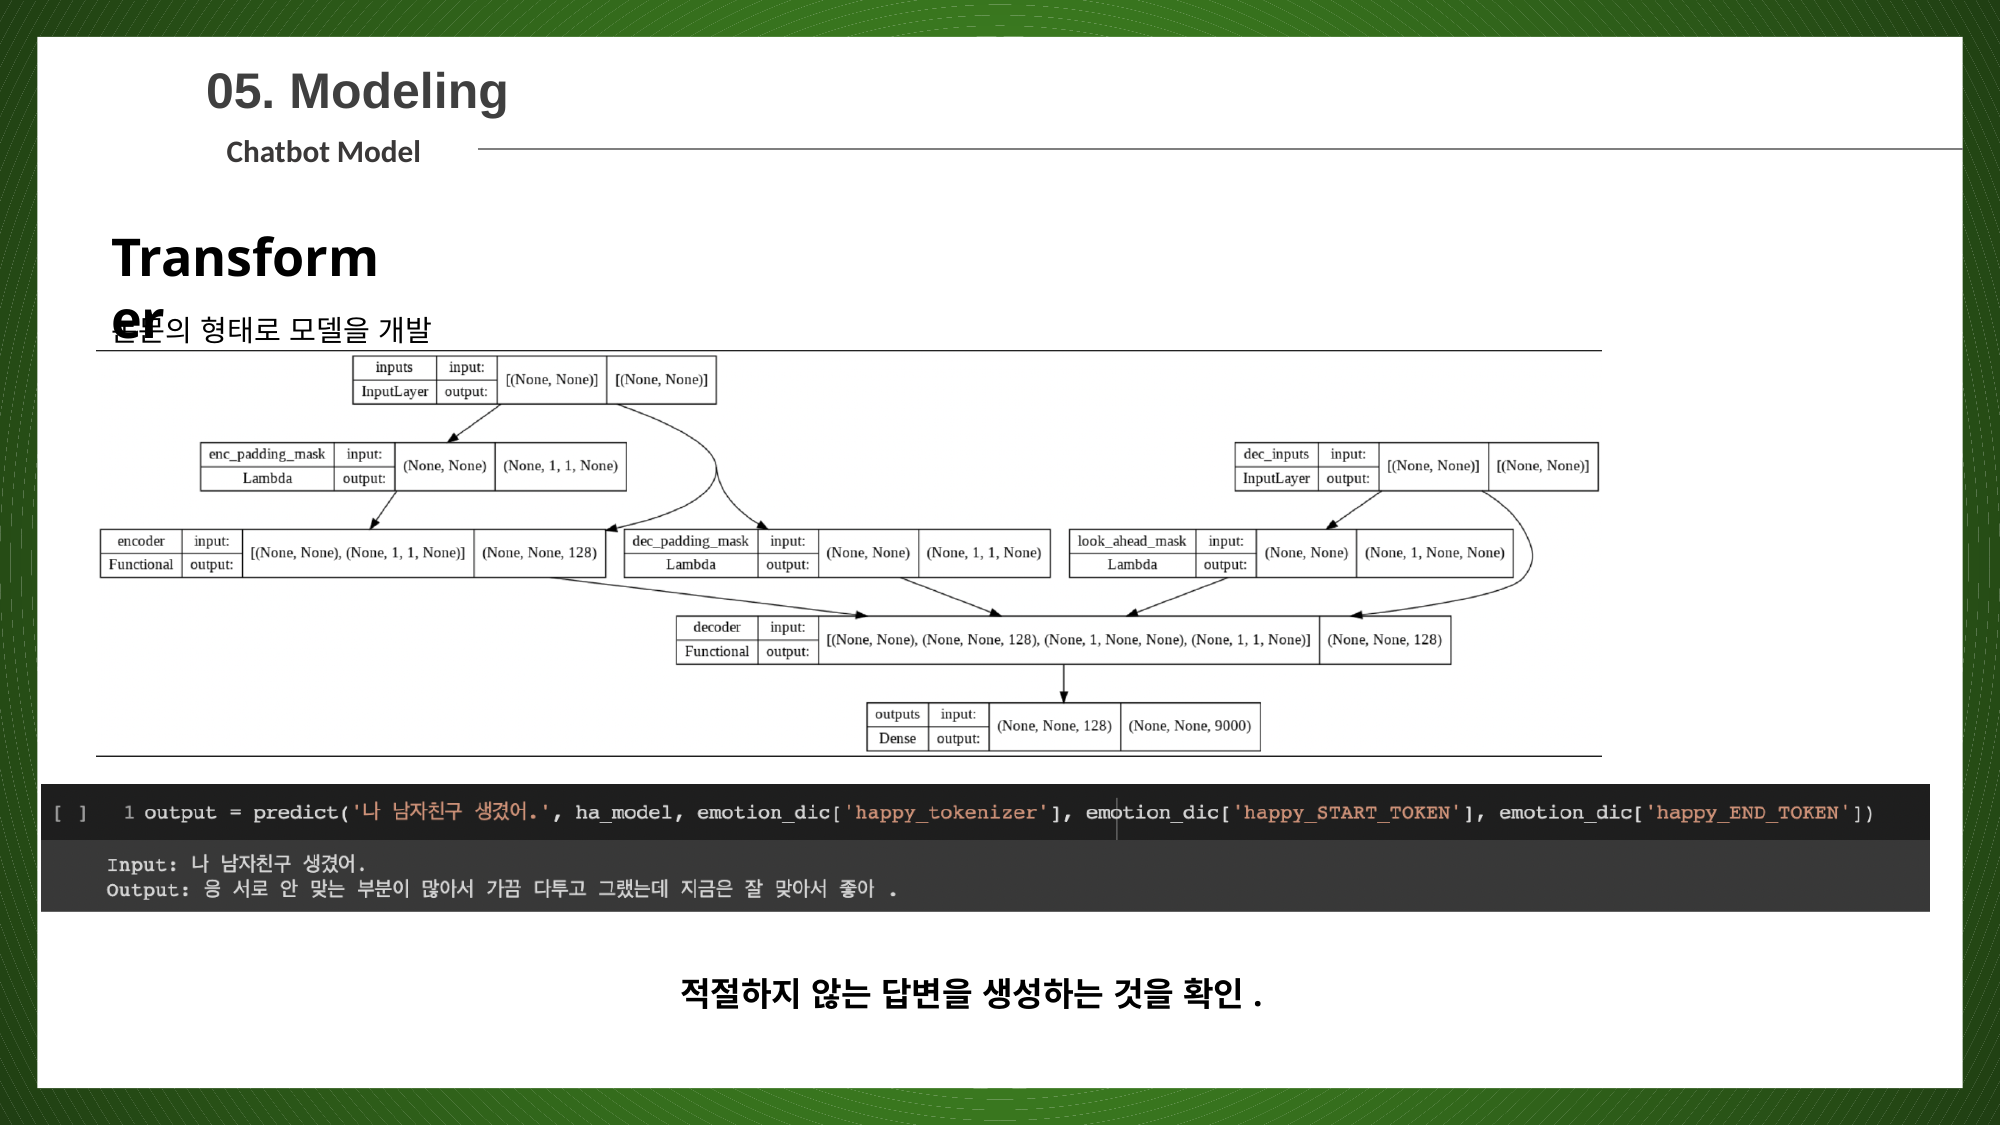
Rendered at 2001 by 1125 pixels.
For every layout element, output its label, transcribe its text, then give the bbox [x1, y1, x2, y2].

picture [41, 784, 1931, 913]
picture [95, 349, 1602, 757]
text_box Chatbot Model [211, 123, 478, 174]
text_box 적절하지 않는 답변을 생성하는 것을 확인. [665, 958, 1307, 1029]
text_box Transformer [96, 208, 407, 296]
text_box [37, 36, 1963, 1089]
text_box 05. Modeling [190, 51, 745, 127]
text_box 04 [41, 32, 233, 148]
text_box 논문의 형태로 모델을 개발 [96, 296, 682, 348]
